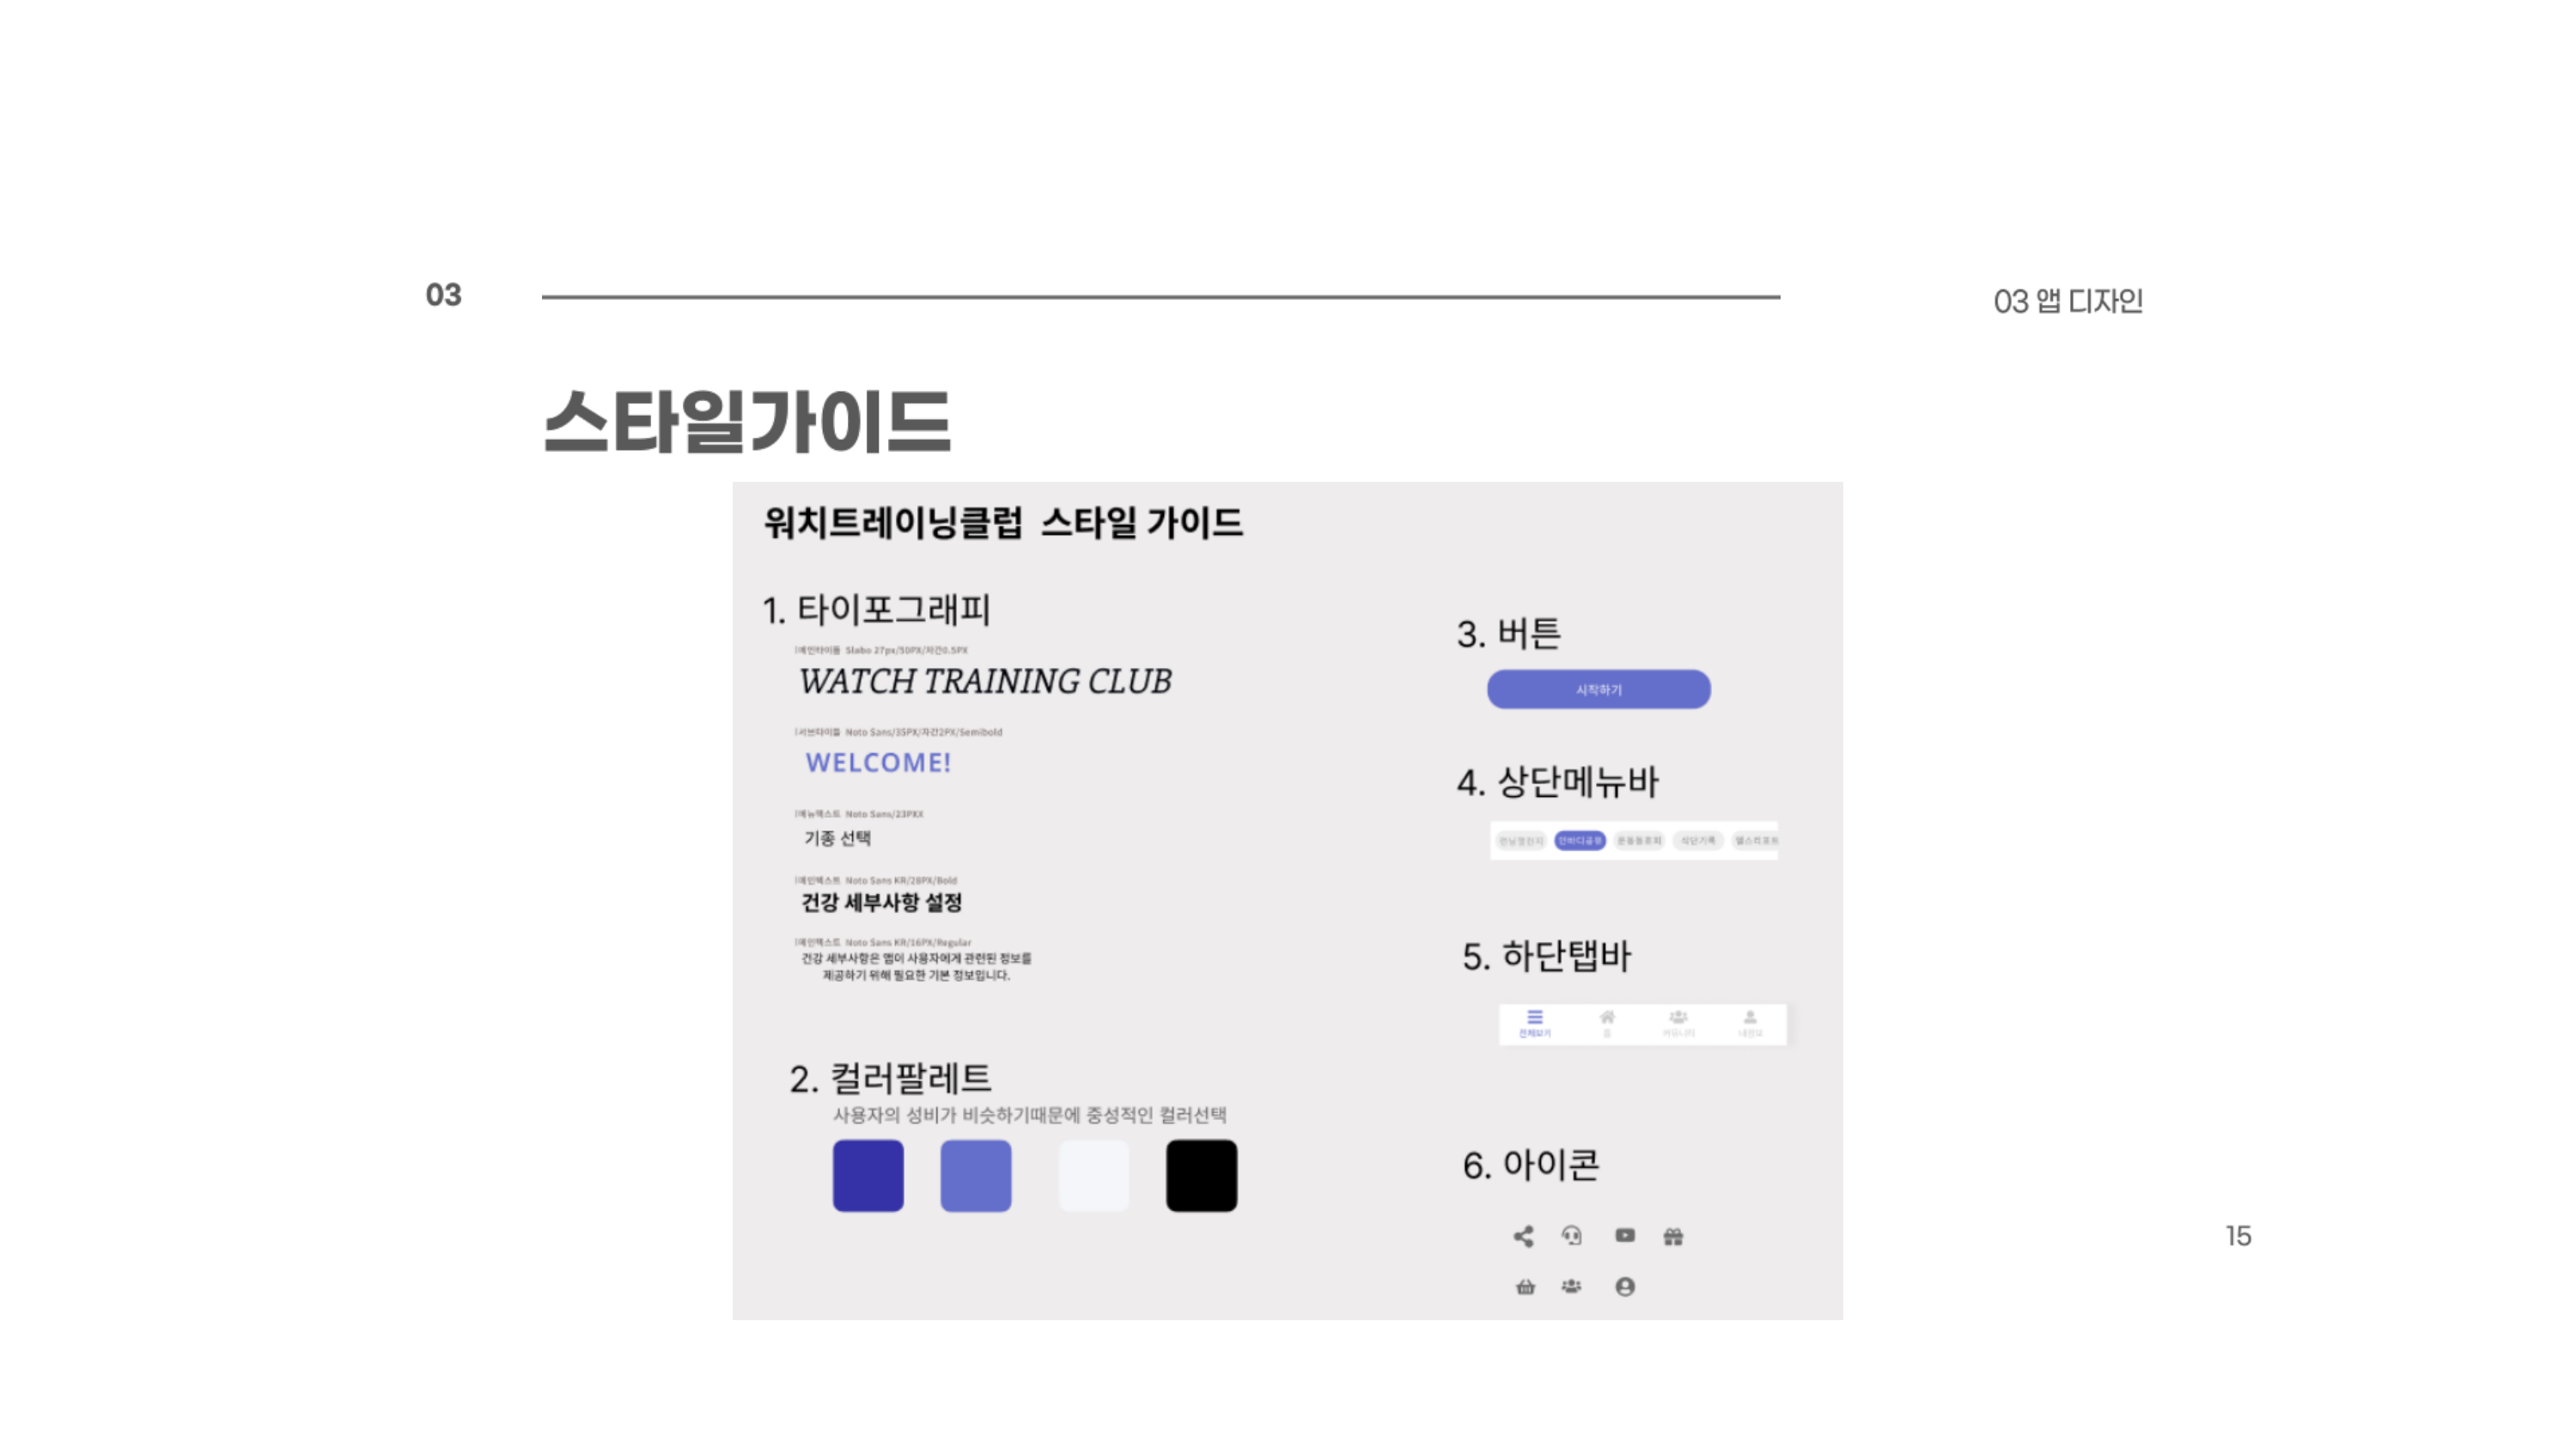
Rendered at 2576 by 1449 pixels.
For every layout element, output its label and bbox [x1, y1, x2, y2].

text_box [732, 482, 1843, 1320]
picture [422, 275, 475, 330]
picture [2217, 1219, 2263, 1265]
picture [1810, 274, 2158, 336]
picture [531, 369, 985, 489]
text_box [542, 291, 1781, 305]
